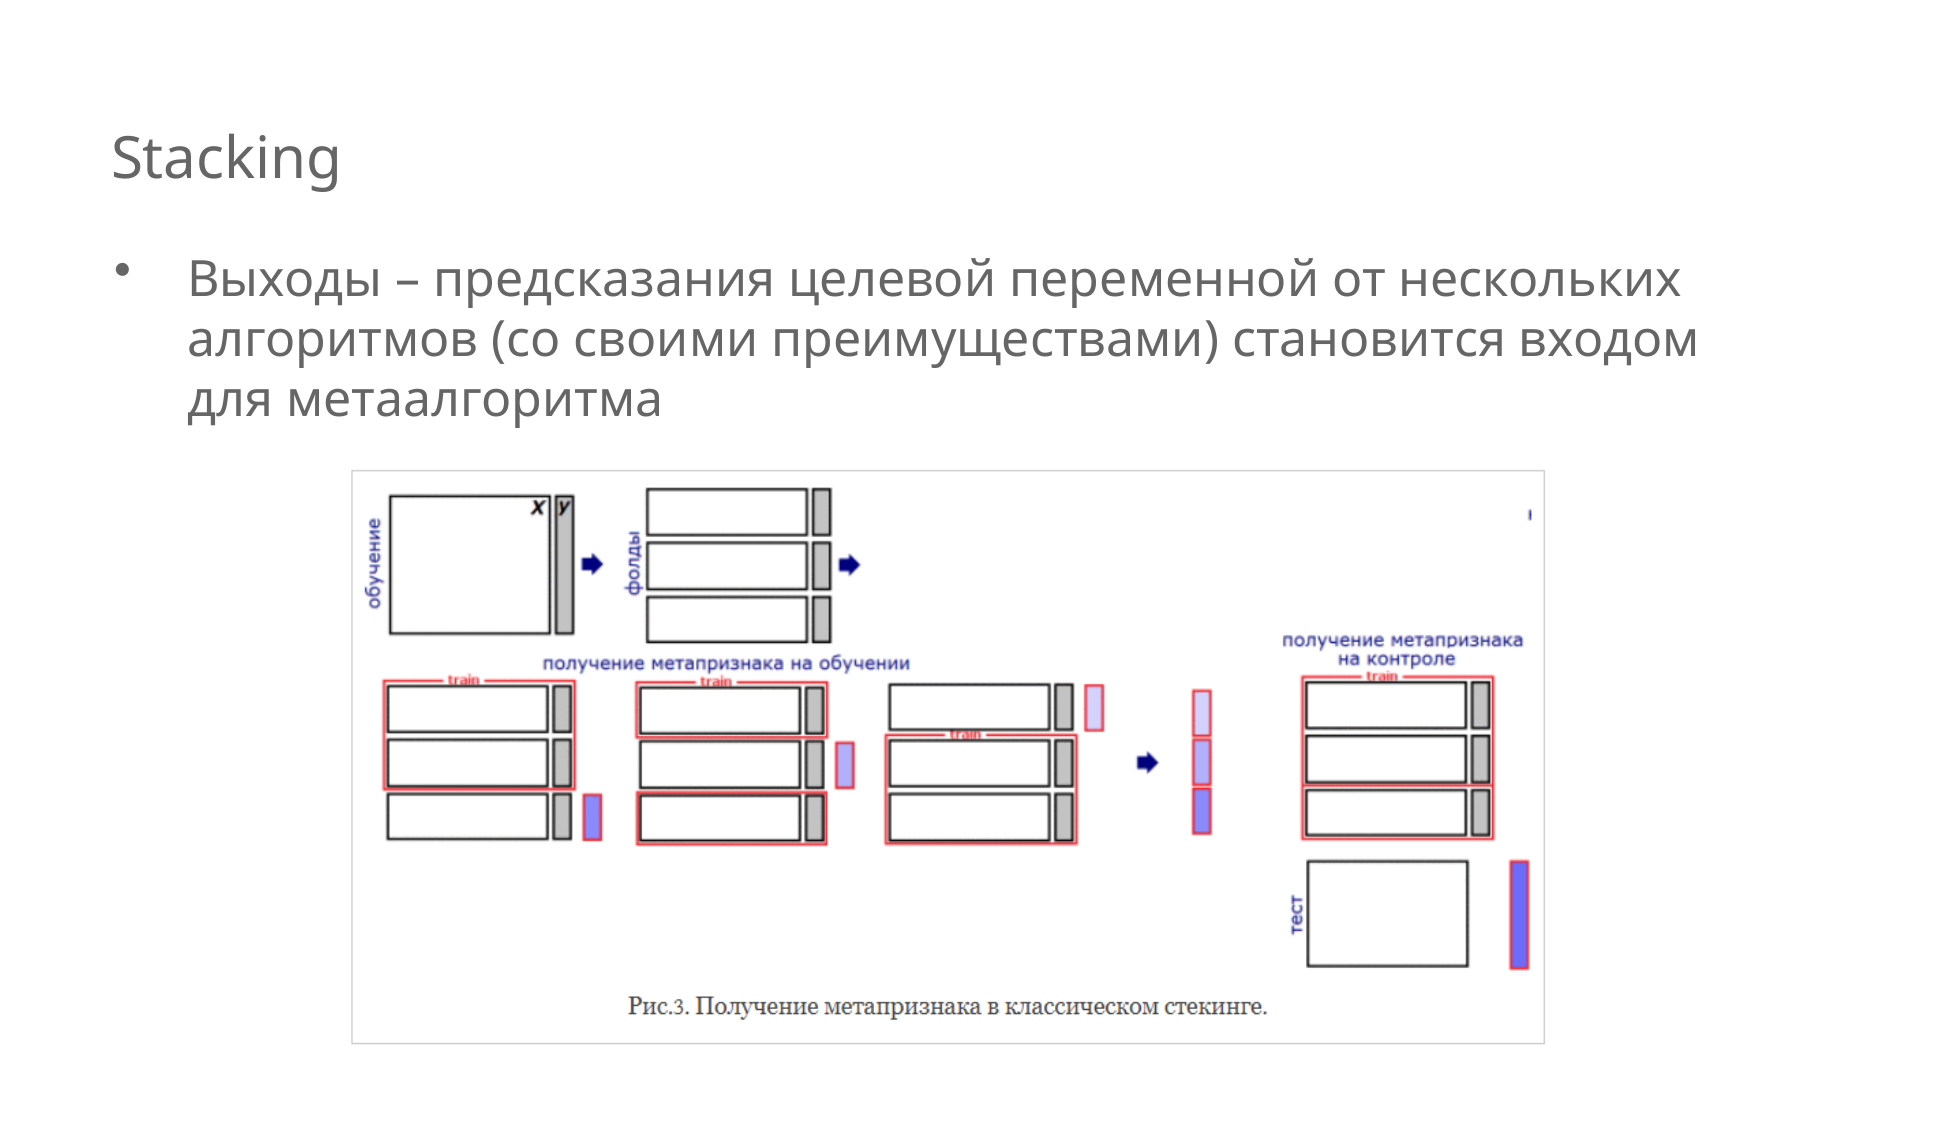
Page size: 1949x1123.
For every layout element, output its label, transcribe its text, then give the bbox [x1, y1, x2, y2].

picture [346, 462, 1552, 1055]
list Выходы – предсказания целевой переменной от нескольких алгоритмов (со своими преимуществами) становится входом для метаалгоритма [99, 238, 1792, 998]
title Stacking [96, 113, 1504, 208]
